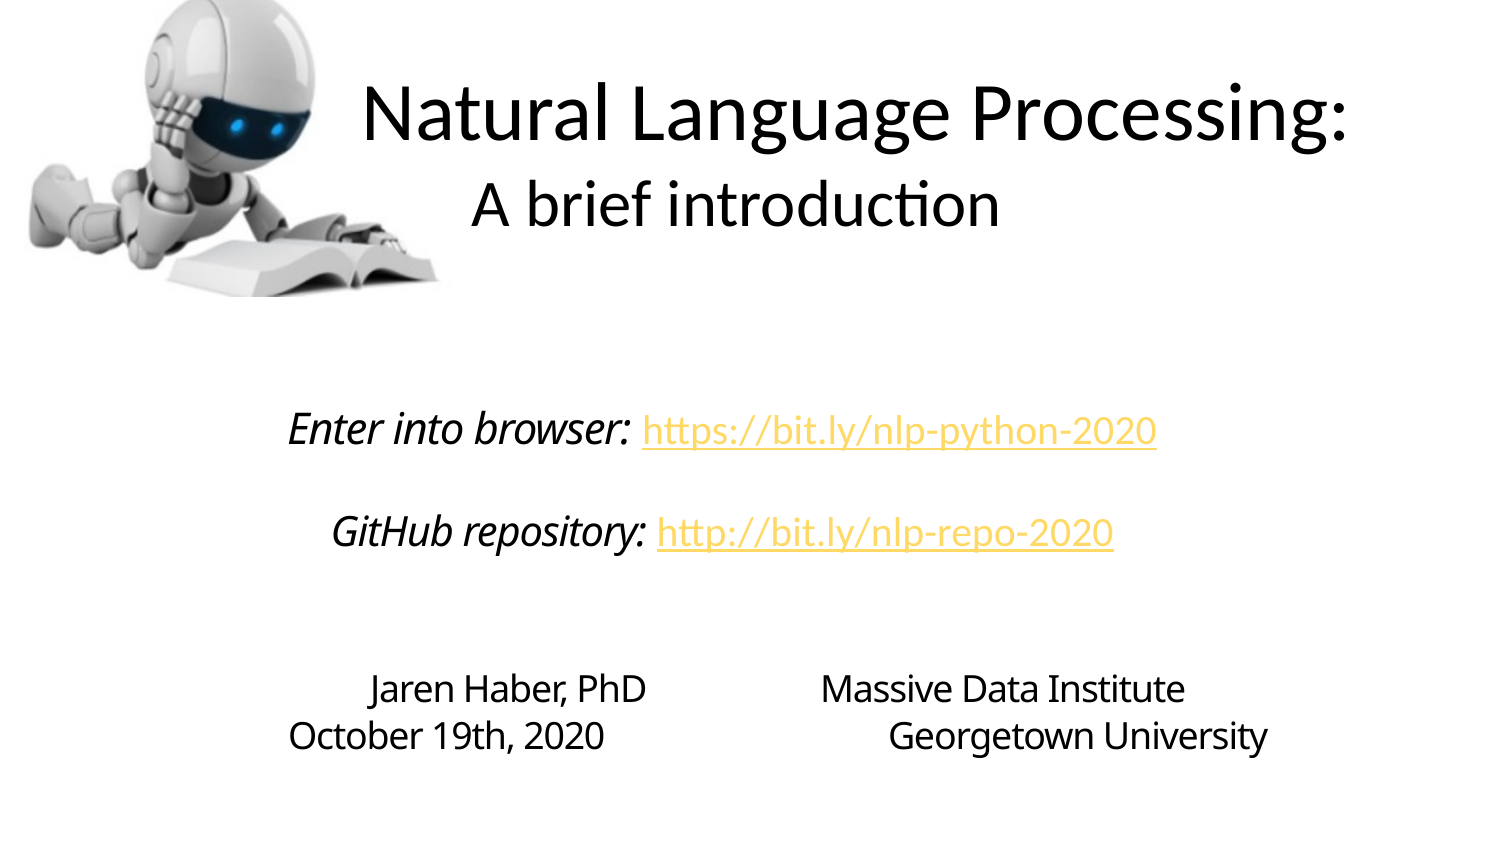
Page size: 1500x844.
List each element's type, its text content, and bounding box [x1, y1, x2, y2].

text_box Jaren Haber, PhD Massive Data Institute October 19th, 2020 Georgetown University [0, 657, 1500, 765]
title Natural Language Processing: [460, 55, 1388, 199]
text_box Enter into browser: https://bit.ly/nlp-python-2020 GitHub repository: http://bit.ly/nlp-repo-2020 [133, 399, 1311, 555]
picture [14, 0, 455, 298]
text_box A brief introduction [460, 199, 1142, 241]
